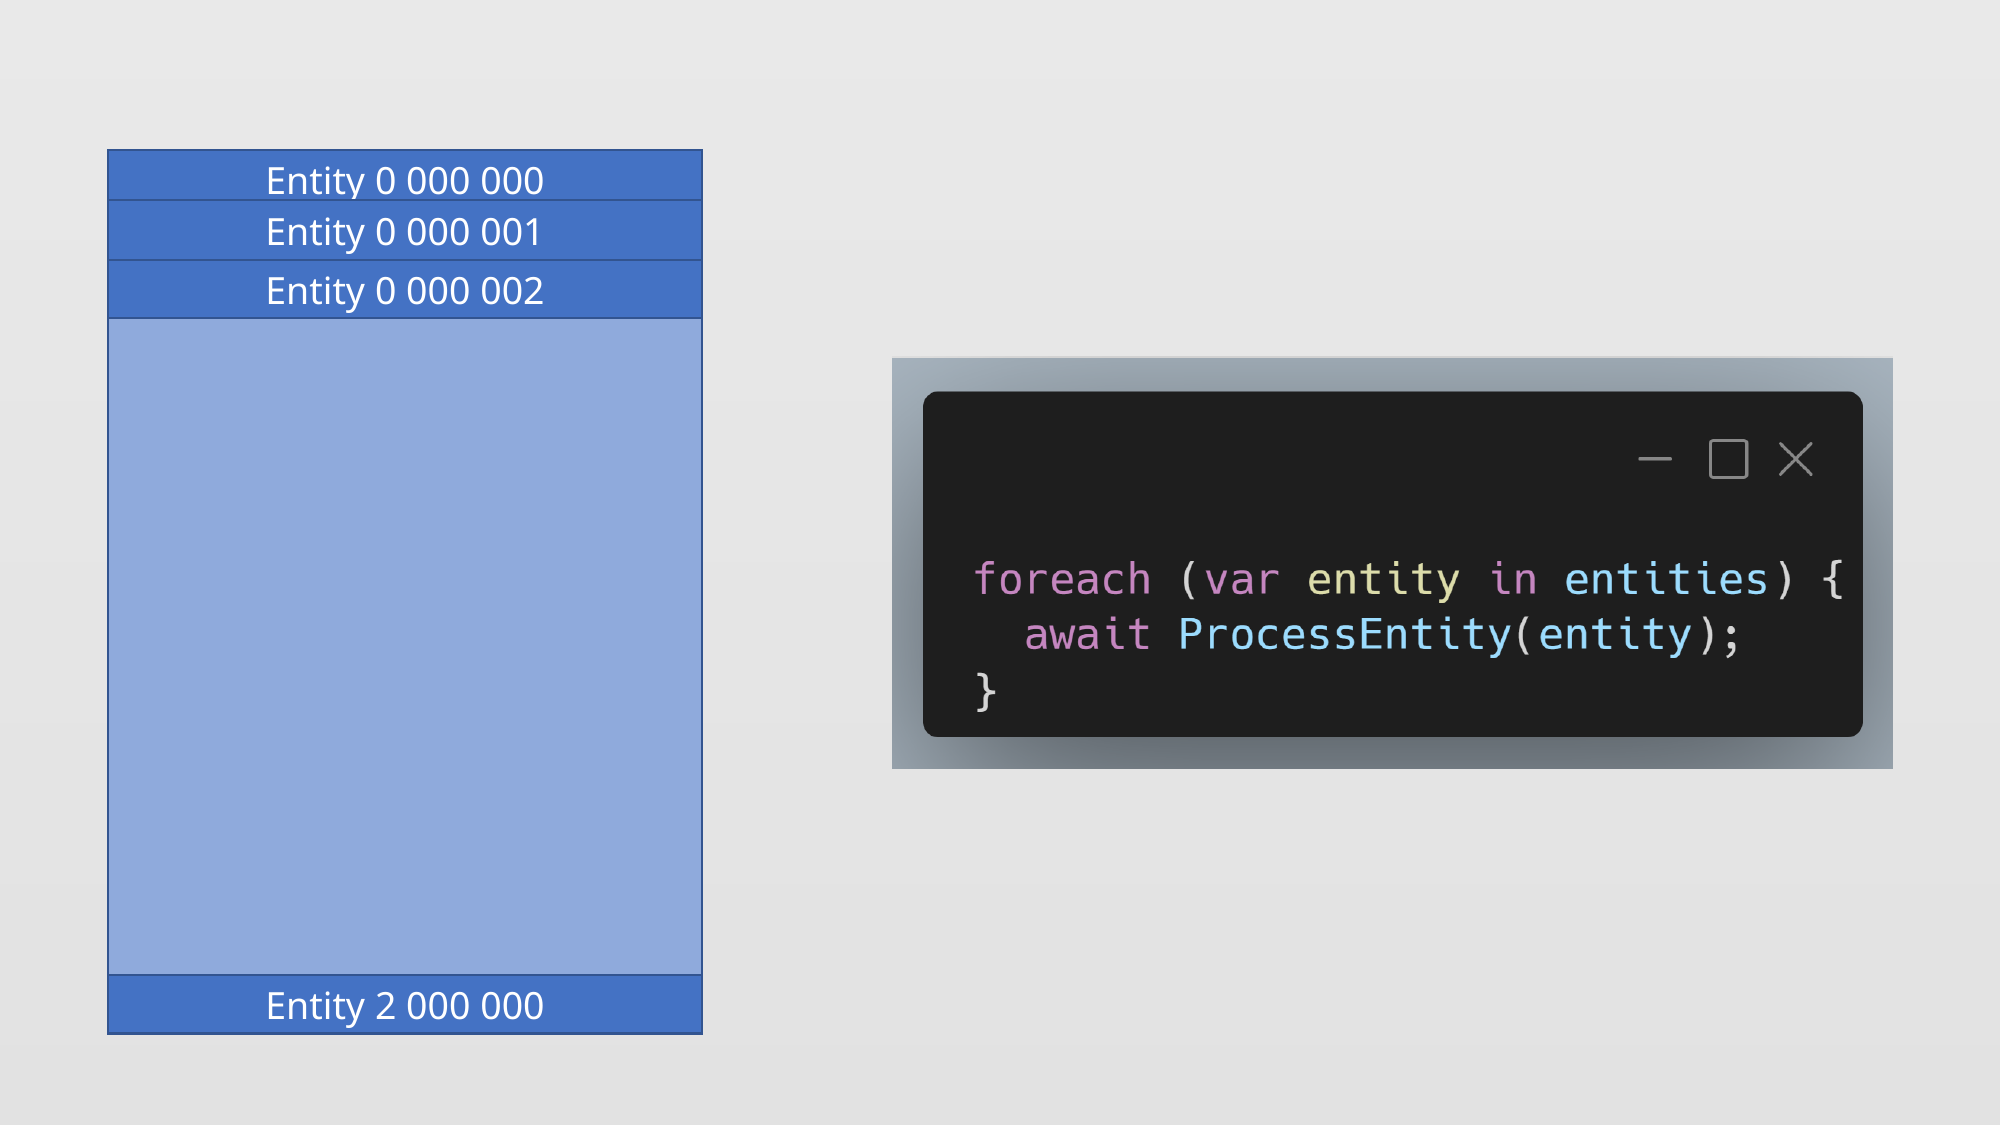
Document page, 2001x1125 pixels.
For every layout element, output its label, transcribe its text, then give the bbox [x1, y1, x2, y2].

text_box Entity 0 000 000 [107, 149, 703, 199]
text_box Entity 2 000 000 [107, 974, 703, 1034]
text_box Entity 0 000 001 [107, 199, 703, 259]
text_box [107, 317, 703, 974]
text_box Entity 0 000 002 [107, 259, 703, 317]
picture [892, 356, 1893, 769]
